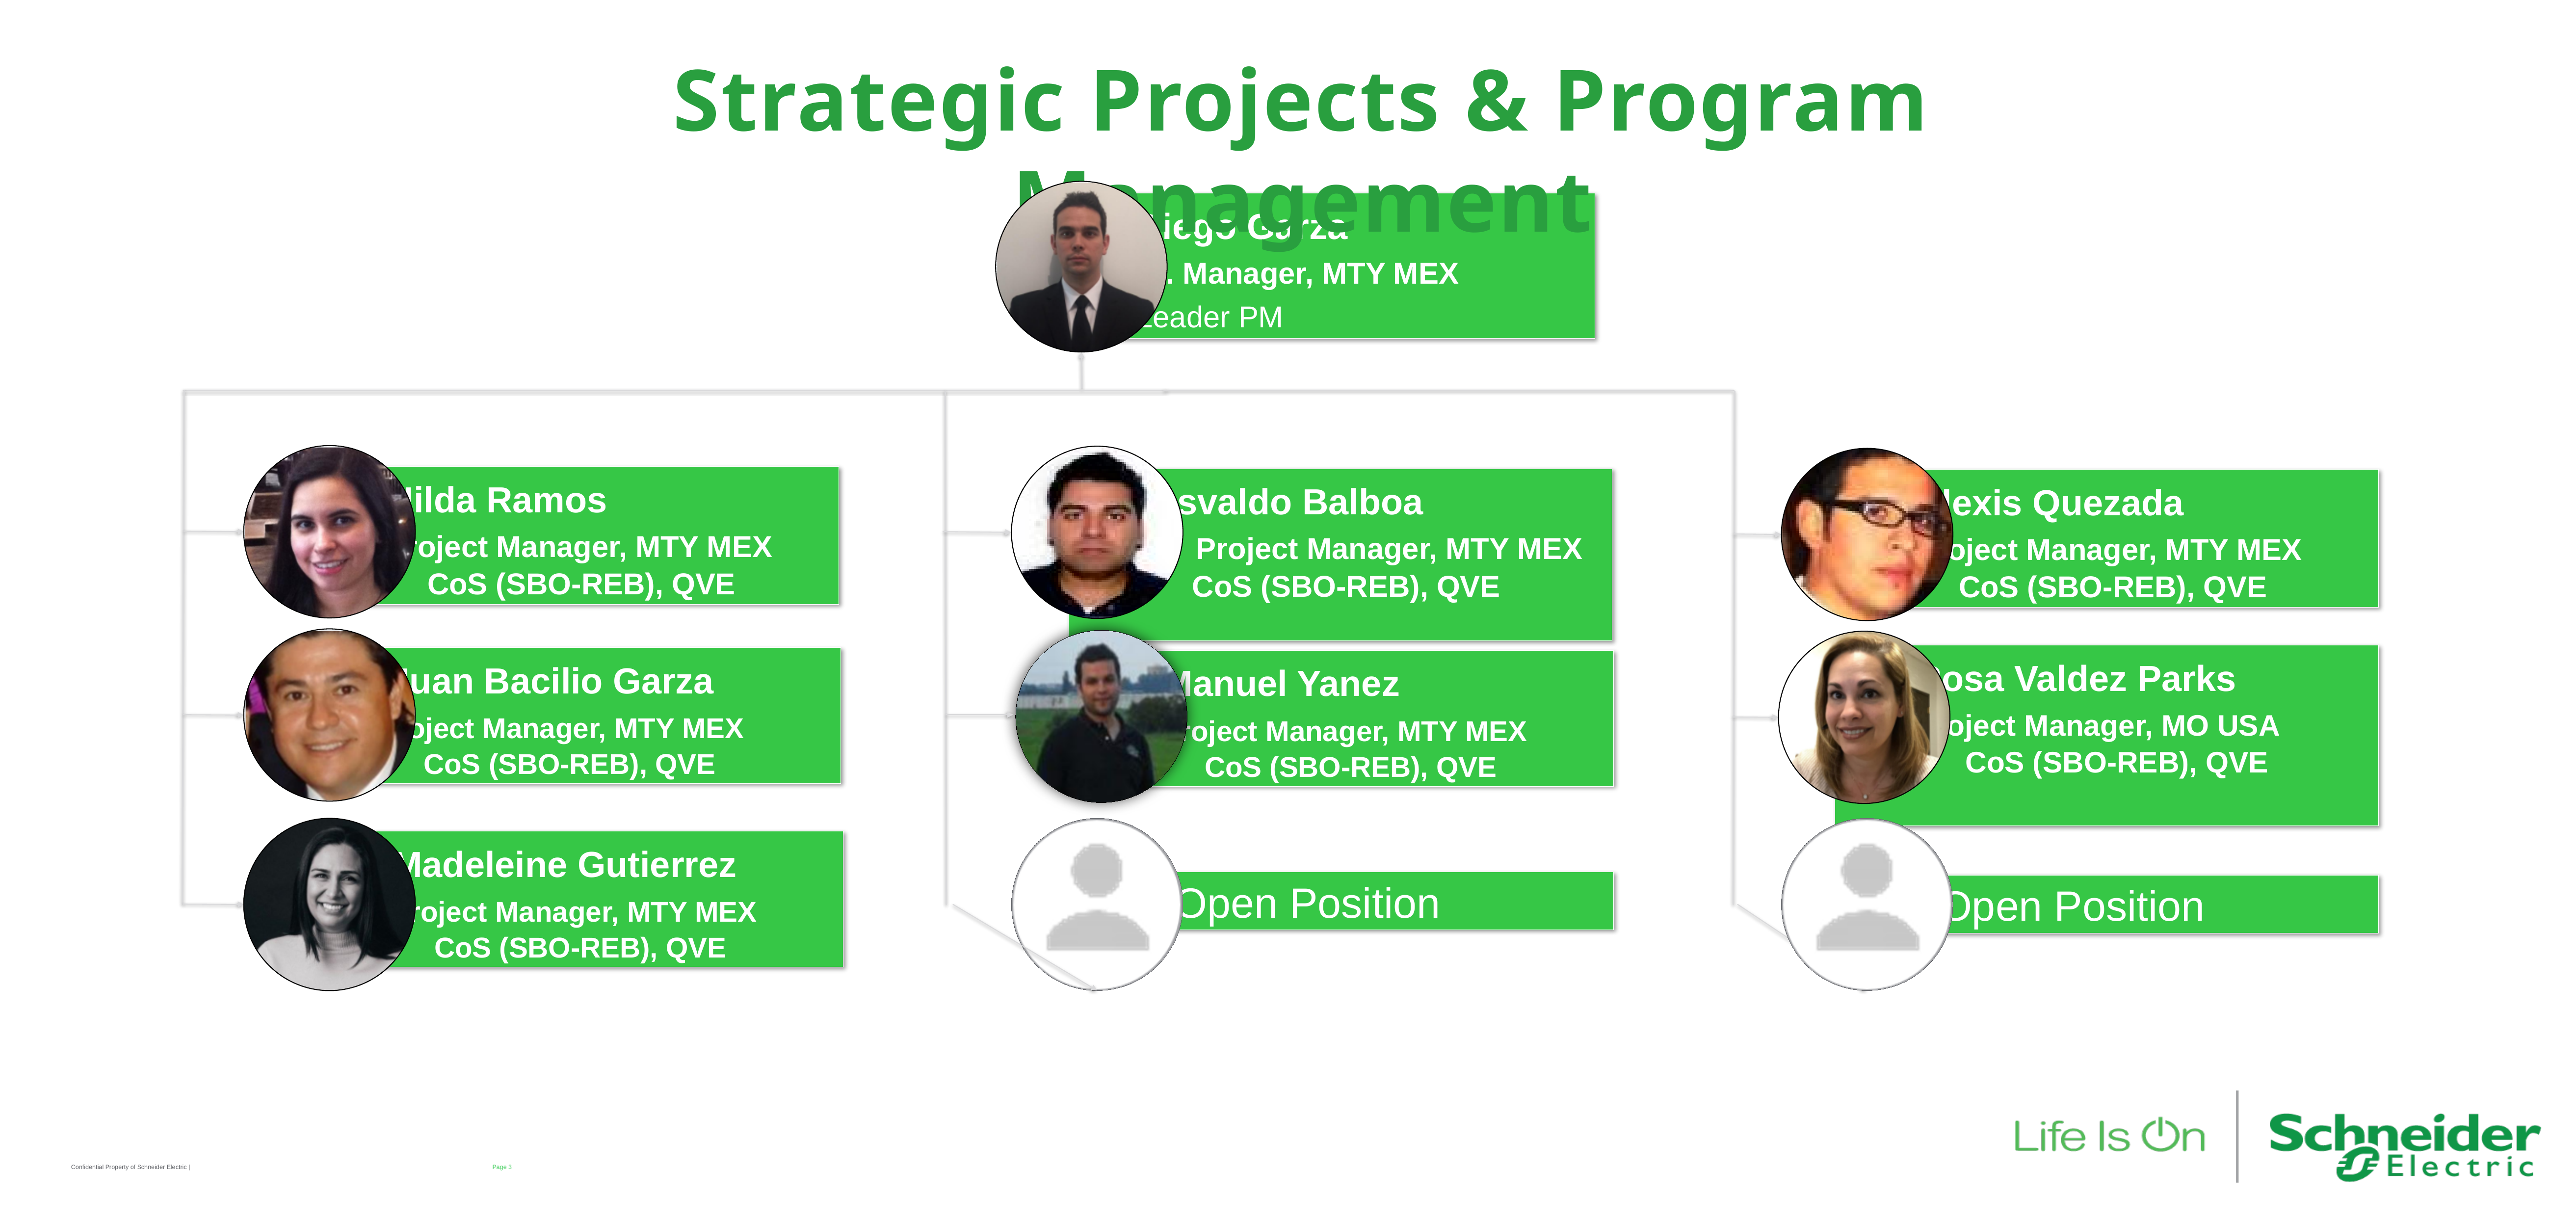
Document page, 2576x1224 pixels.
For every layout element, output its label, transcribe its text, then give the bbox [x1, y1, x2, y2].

picture [1781, 818, 1953, 991]
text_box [945, 391, 947, 531]
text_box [945, 717, 947, 905]
text_box Diego Garza Sr. Manager, MTY MEX Leader PM [1170, 260, 1595, 339]
picture [995, 181, 1167, 352]
picture [1011, 446, 1183, 619]
picture [1991, 1069, 2566, 1204]
text_box Nilda Ramos Project Manager, MTY MEX CoS (SBO-REB), QVE [418, 466, 839, 605]
text_box Alexis Quezada Project Manager, MTY MEX CoS (SBO-REB), QVE [1955, 469, 2379, 608]
text_box Open Position [1185, 872, 1614, 930]
slide_number Page 3 [497, 1163, 641, 1171]
text_box Rosa Valdez Parks Project Manager, MO USA CoS (SBO-REB), QVE [1835, 645, 2379, 826]
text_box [945, 537, 947, 716]
picture [243, 629, 416, 801]
text_box Madeleine Gutierrez Project Manager, MTY MEX CoS (SBO-REB), QVE [418, 831, 843, 967]
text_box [1733, 538, 1735, 717]
picture [1778, 631, 1950, 804]
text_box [182, 390, 184, 715]
picture [1781, 448, 1953, 621]
picture [243, 445, 416, 618]
picture [1015, 630, 1187, 803]
footer Confidential Property of Schneider Electric | [71, 1163, 497, 1171]
text_box Osvaldo Balboa Project Manager, MTY MEX CoS (SBO-REB), QVE [1133, 469, 1612, 641]
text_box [1733, 391, 1735, 533]
picture [1011, 818, 1183, 991]
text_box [1733, 721, 1735, 905]
text_box Juan Bacilio Garza Project Manager, MTY MEX CoS (SBO-REB), QVE [418, 647, 841, 784]
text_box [182, 718, 184, 904]
picture [243, 818, 416, 991]
text_box Open Position [1955, 875, 2379, 933]
text_box Manuel Yanez Project Manager, MTY MEX CoS (SBO-REB), QVE [1189, 650, 1614, 787]
text_box Strategic Projects & Program Management [384, 35, 2221, 260]
